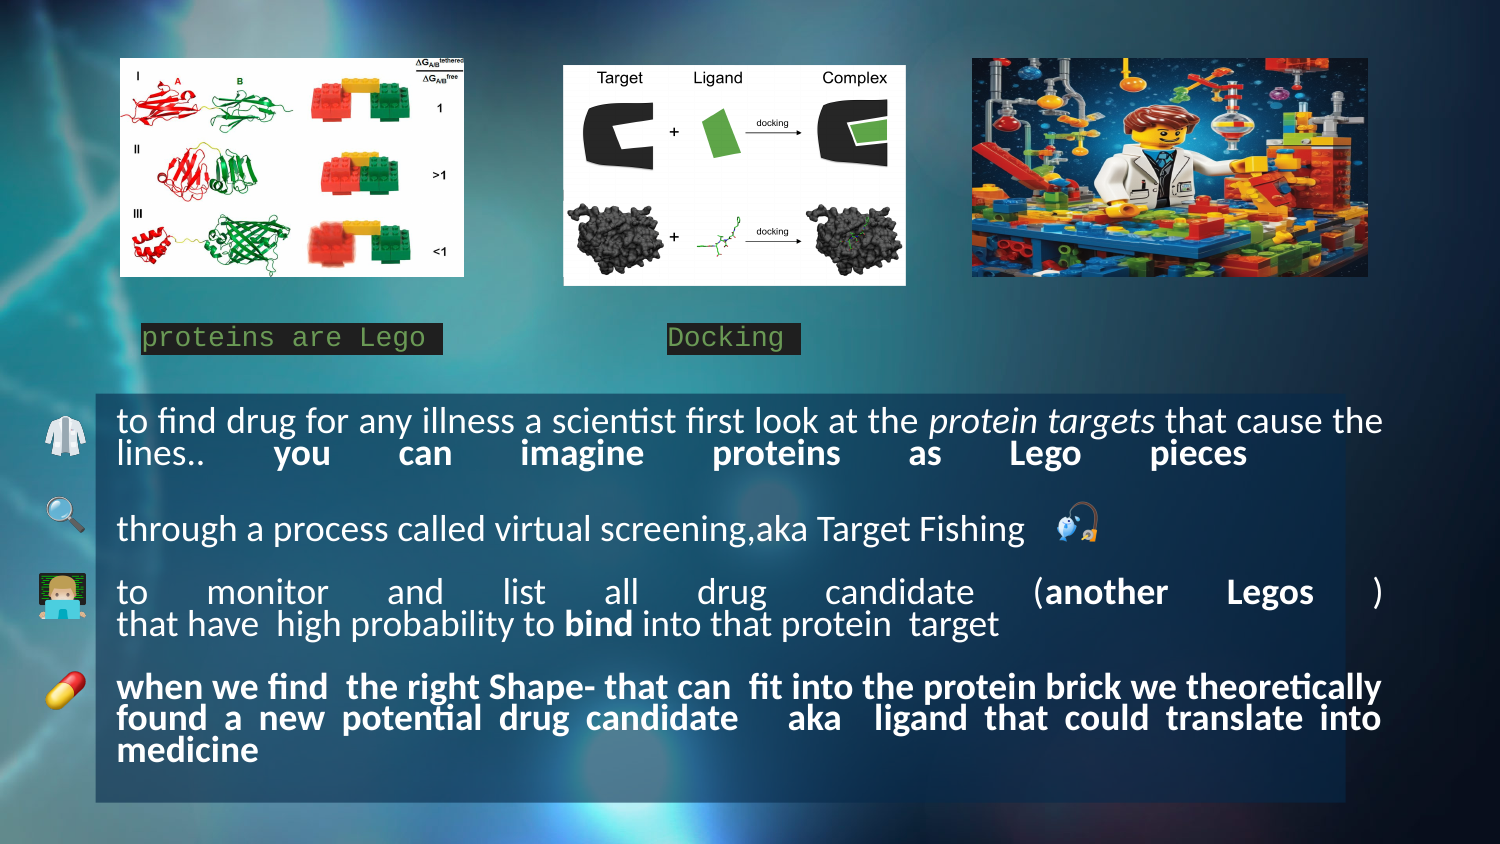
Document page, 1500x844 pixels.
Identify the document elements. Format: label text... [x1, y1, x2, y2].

picture [0, 0, 1500, 844]
text_box proteins are Lego [120, 292, 464, 393]
text_box Docking [563, 293, 906, 393]
text_box [95, 393, 1346, 803]
text_box to find drug for any illness a scientist first look at the protein targets that cause the lines.. you can imagine proteins as Lego pieces through a process called virtual screening,aka Target Fishing to monitor and list all drug candidate (another Legos ) that have high probability to bind into that protein target when we find the right Shape- that can fit into the protein brick we theoretically found a new potential drug candidate aka ligand that could translate into medicine [101, 416, 1399, 824]
